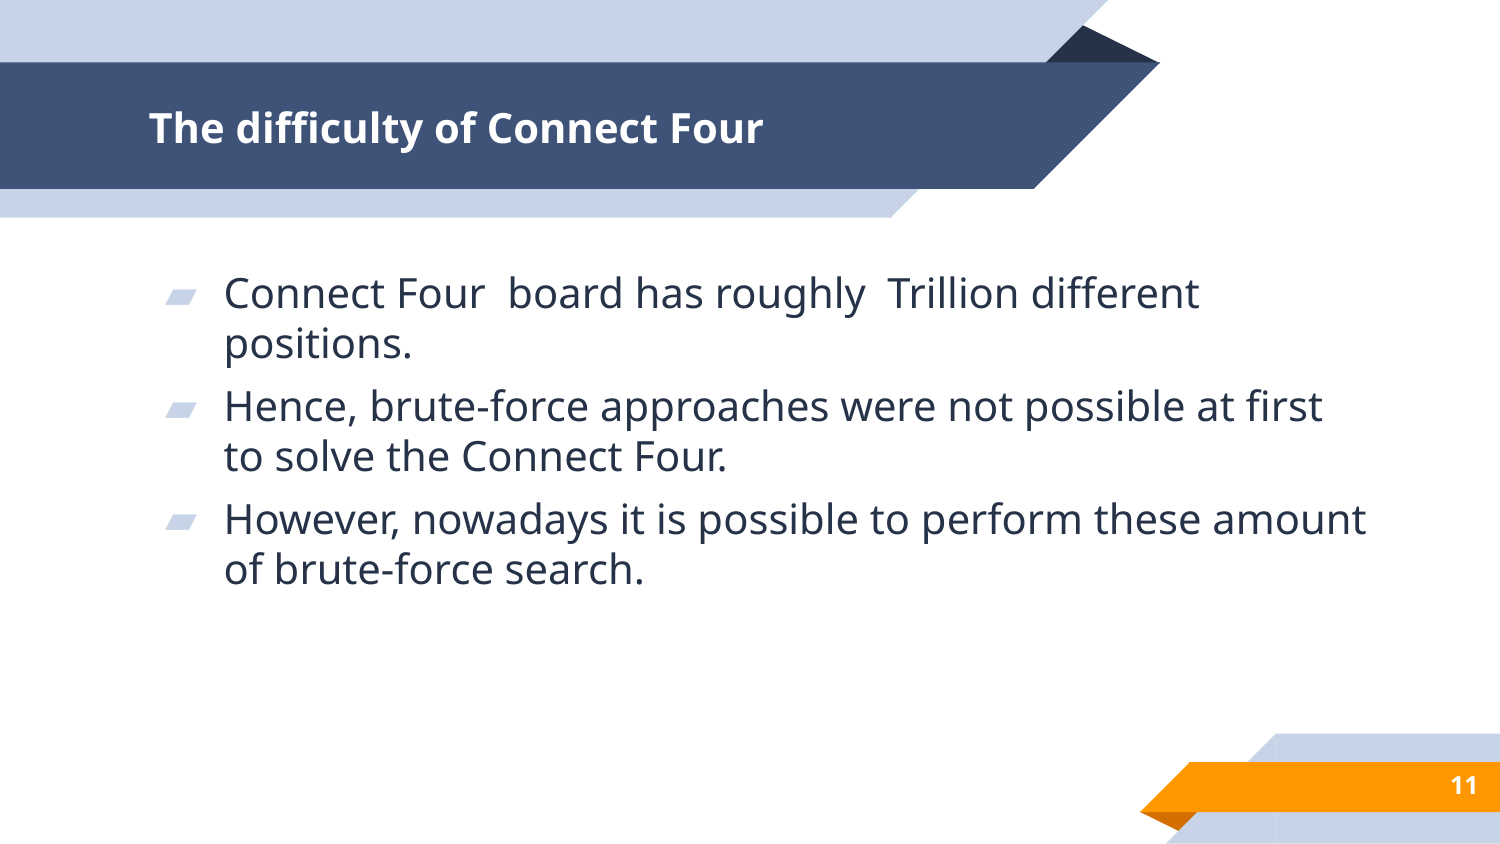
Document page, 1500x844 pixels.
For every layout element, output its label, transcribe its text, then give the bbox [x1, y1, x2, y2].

title The difficulty of Connect Four [133, 64, 997, 190]
slide_number 11 [1249, 760, 1494, 813]
